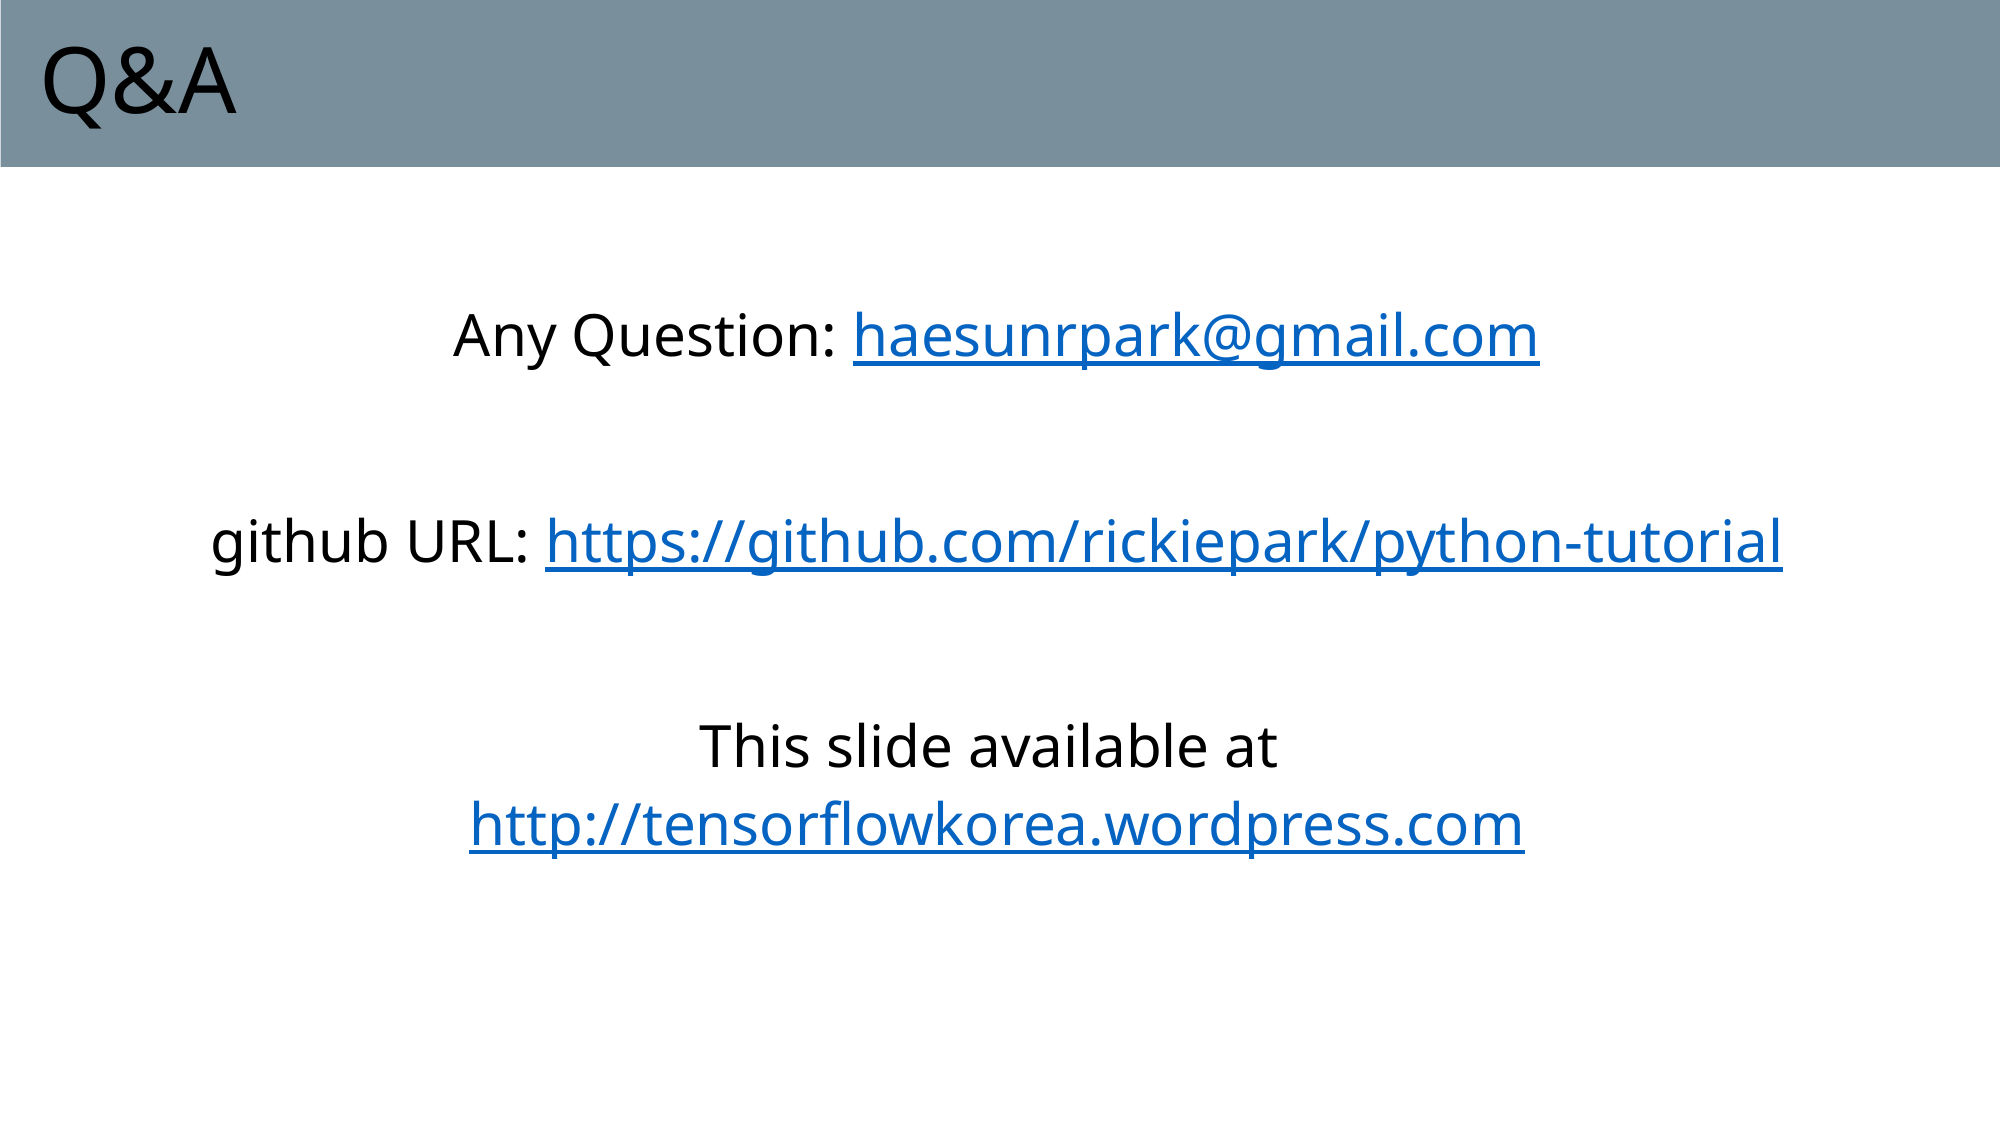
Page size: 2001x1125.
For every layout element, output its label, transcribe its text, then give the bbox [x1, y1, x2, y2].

title Q&A [0, 0, 2000, 167]
list Any Question: haesunrpark@gmail.com github URL: https://github.com/rickiepark/python-tutorial This slide available at http://tensorflowkorea.wordpress.com [85, 283, 1909, 1026]
